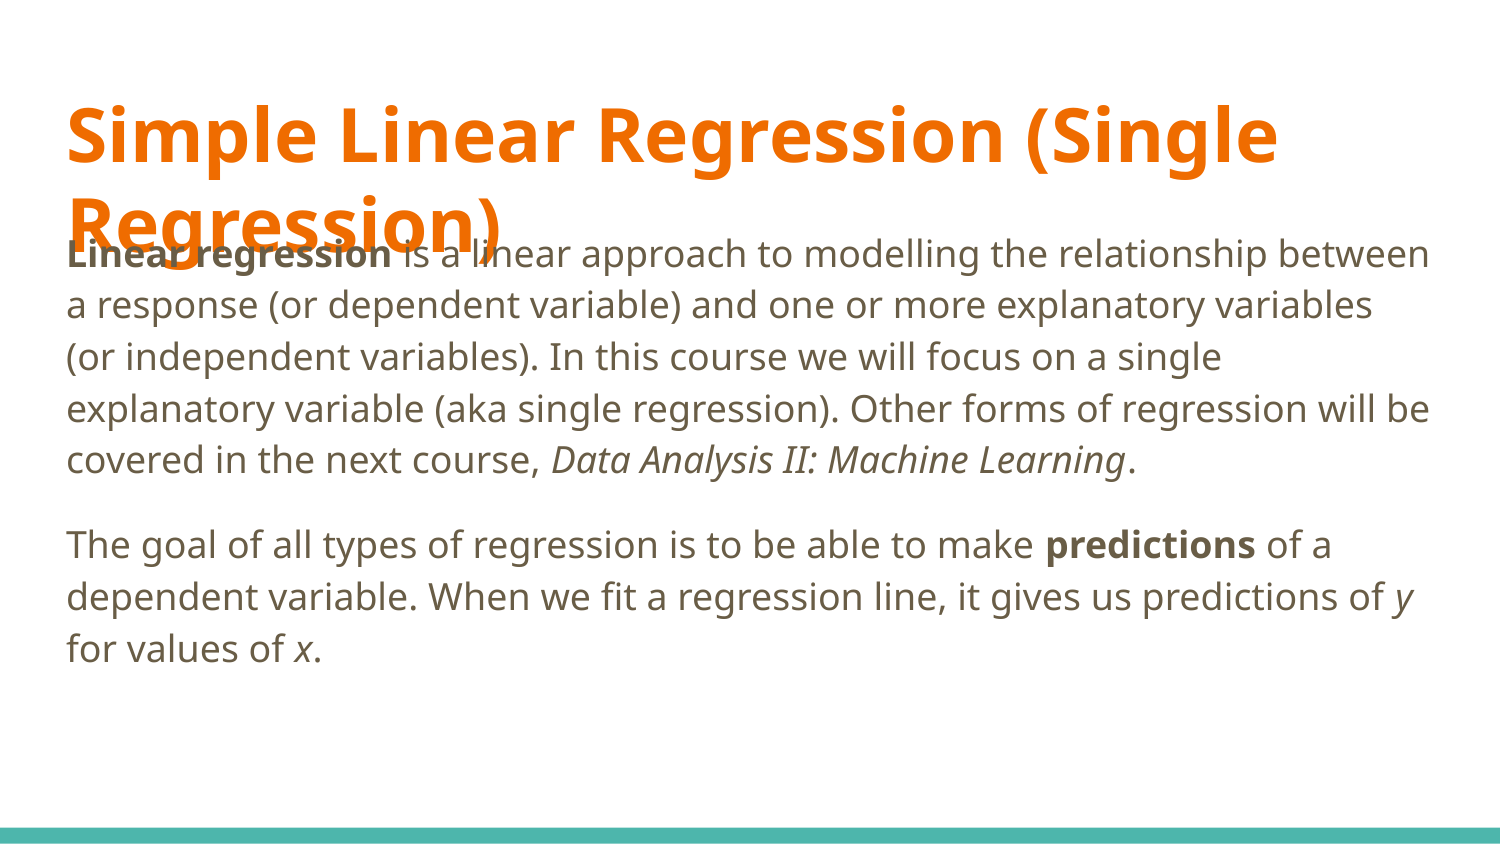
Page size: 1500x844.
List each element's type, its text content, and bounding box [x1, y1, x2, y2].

title Simple Linear Regression (Single Regression) [51, 72, 1449, 189]
list Linear regression is a linear approach to modelling the relationship between a response (or dependent variable) and one or more explanatory variables (or independent variables). In this course we will focus on a single explanatory variable (aka single regression). Other forms of regression will be covered in the next course, Data Analysis II: Machine Learning. The goal of all types of regression is to be able to make predictions of a dependent variable. When we fit a regression line, it gives us predictions of y for values of x. [51, 207, 1449, 750]
